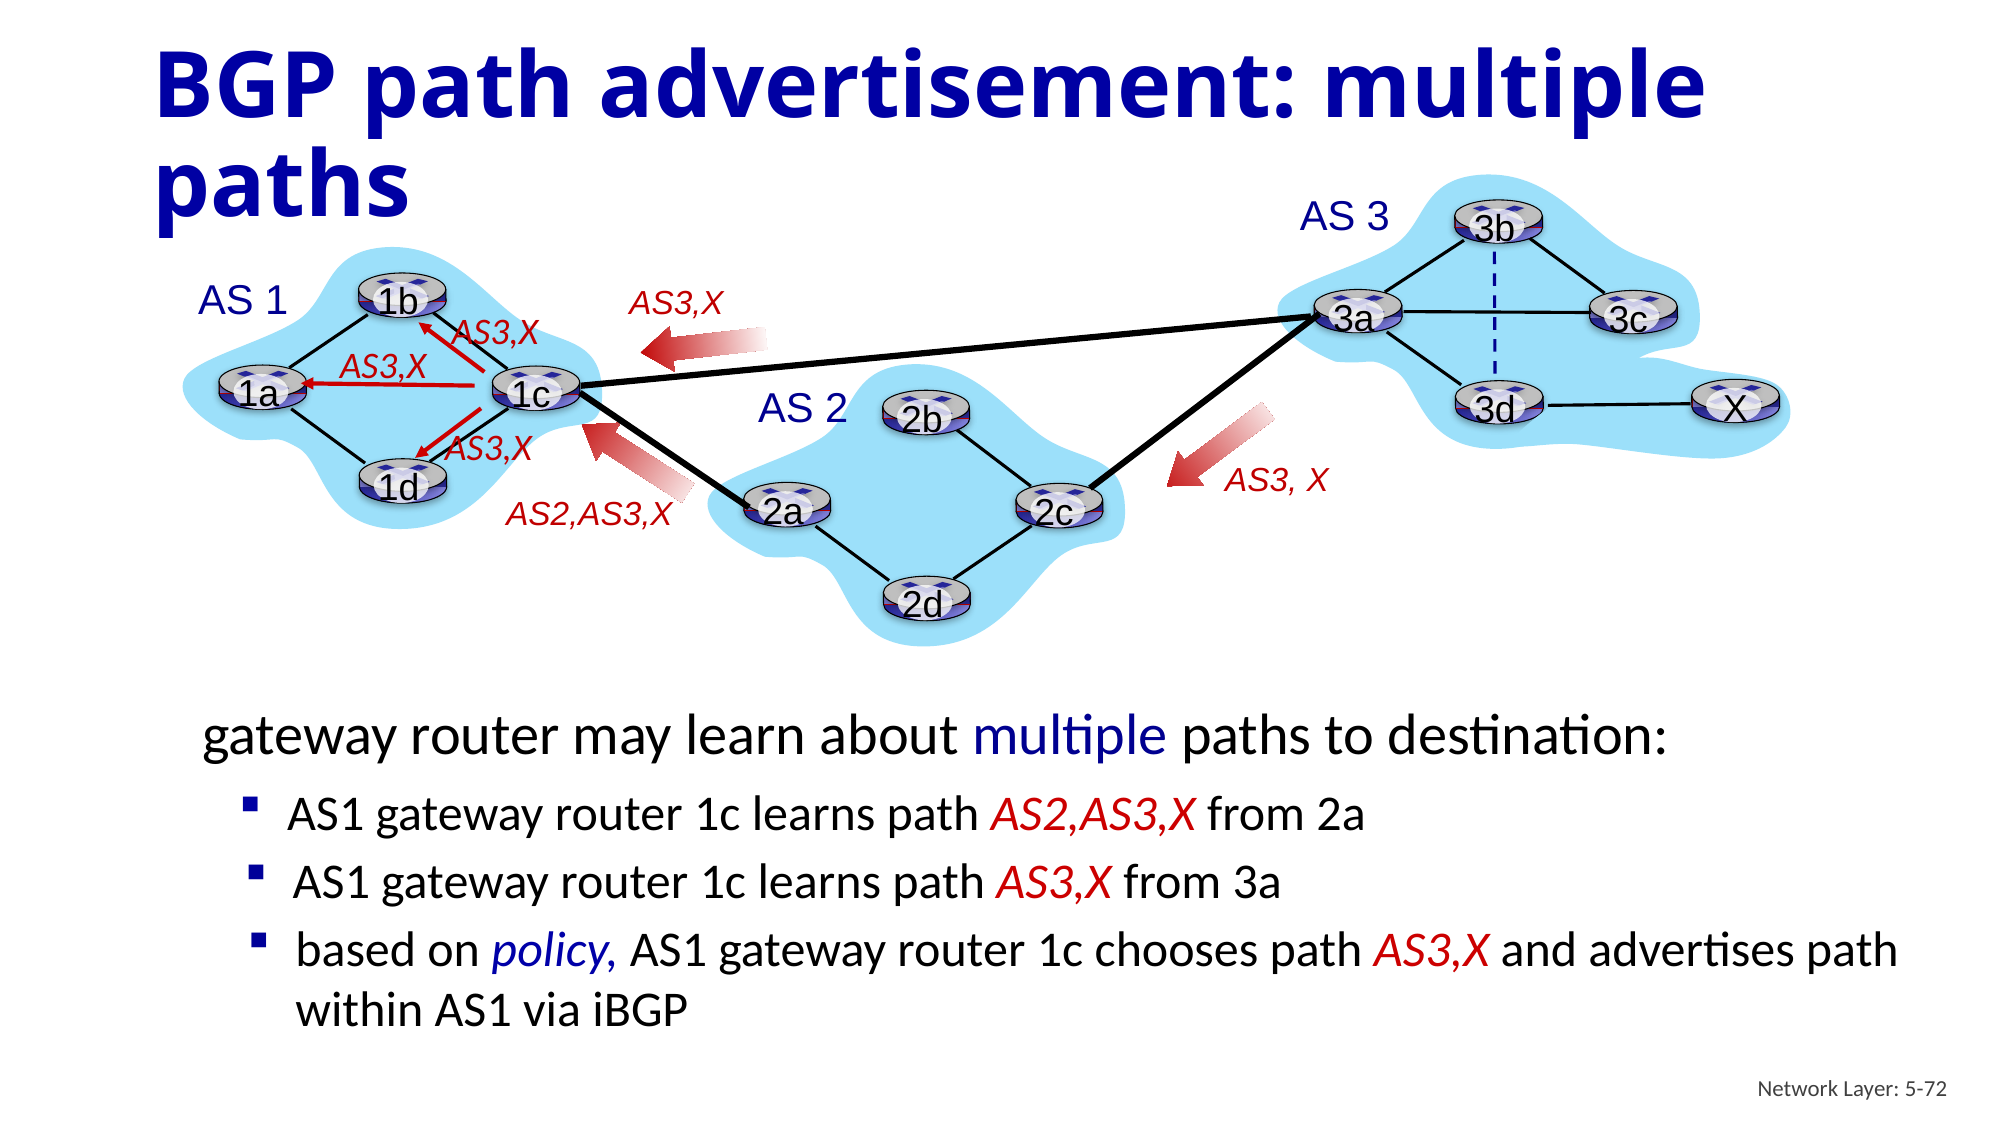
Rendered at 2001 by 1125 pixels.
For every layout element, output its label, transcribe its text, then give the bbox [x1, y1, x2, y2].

text_box AS1 gateway router 1c learns path AS3,X from 3a [229, 856, 1625, 948]
text_box gateway router may learn about multiple paths to destination: [187, 713, 1815, 809]
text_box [182, 174, 1791, 647]
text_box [300, 299, 555, 477]
slide_number Network Layer: 5-72 [1512, 1056, 1963, 1117]
text_box based on policy, AS1 gateway router 1c chooses path AS3,X and advertises path within AS1 via iBGP [232, 908, 1959, 1078]
text_box AS1 gateway router 1c learns path AS2,AS3,X from 2a [223, 809, 1620, 879]
title BGP path advertisement: multiple paths [137, 63, 1863, 211]
